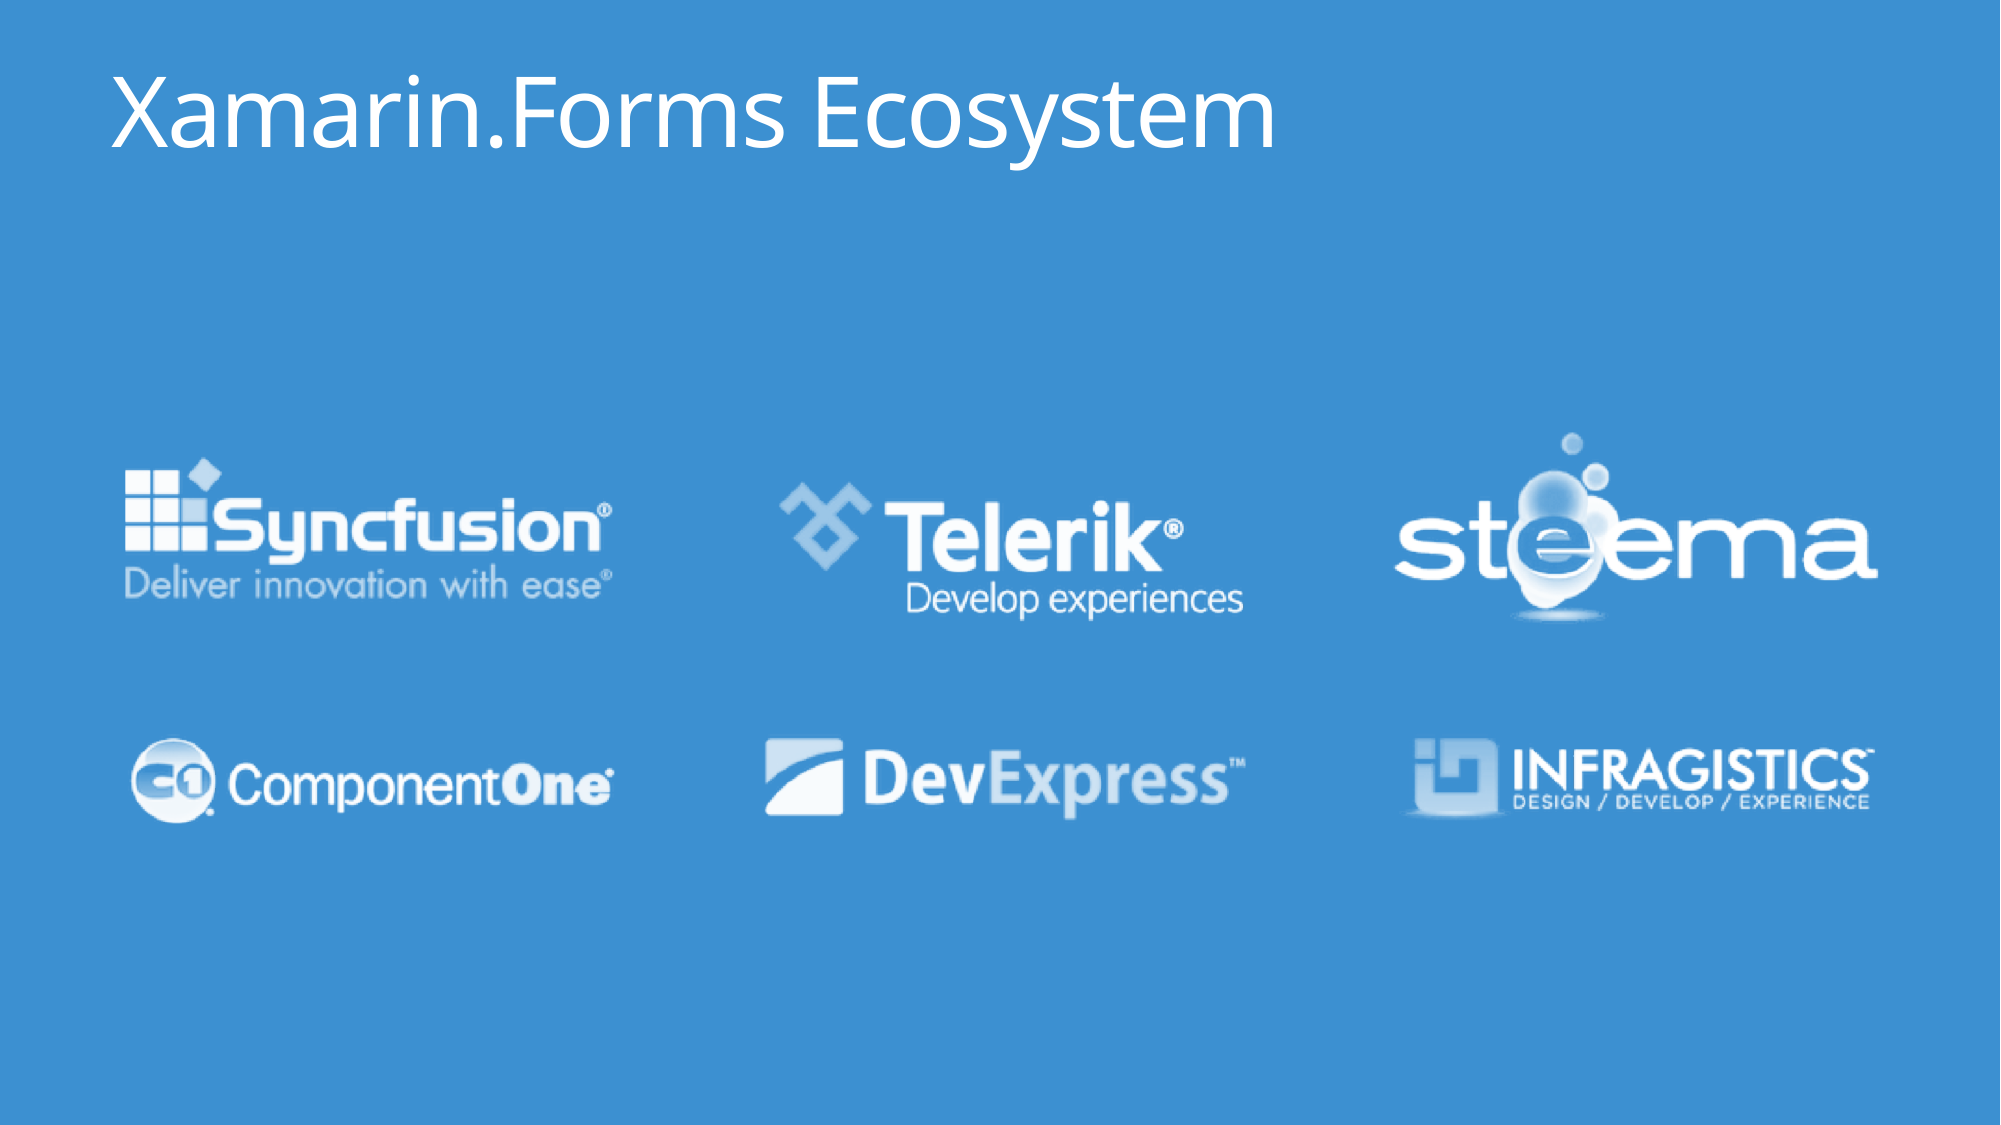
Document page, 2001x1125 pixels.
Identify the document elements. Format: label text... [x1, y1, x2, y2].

title Xamarin.Forms Ecosystem [87, 47, 2000, 196]
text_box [62, 389, 1938, 934]
